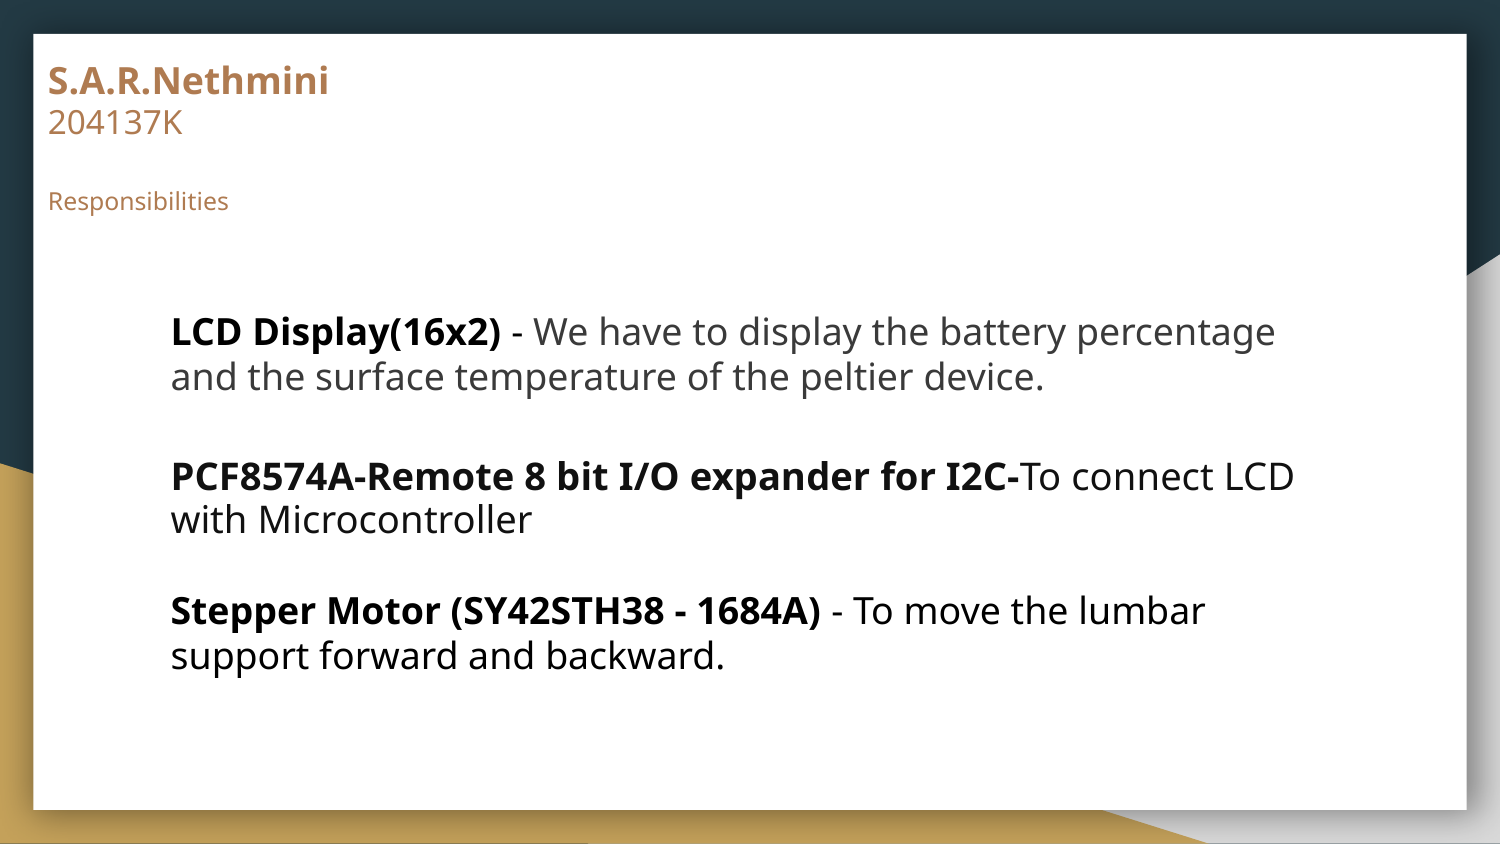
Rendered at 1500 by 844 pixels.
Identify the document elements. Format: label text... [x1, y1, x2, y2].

title S.A.R.Nethmini 204137K Responsibilities [32, 41, 1431, 233]
text_box LCD Display(16x2) - We have to display the battery percentage and the surface temperature of the peltier device. PCF8574A-Remote 8 bit I/O expander for I2C-To connect LCD with Microcontroller Stepper Motor (SY42STH38 - 1684A) - To move the lumbar support forward and backward. [155, 293, 1345, 693]
